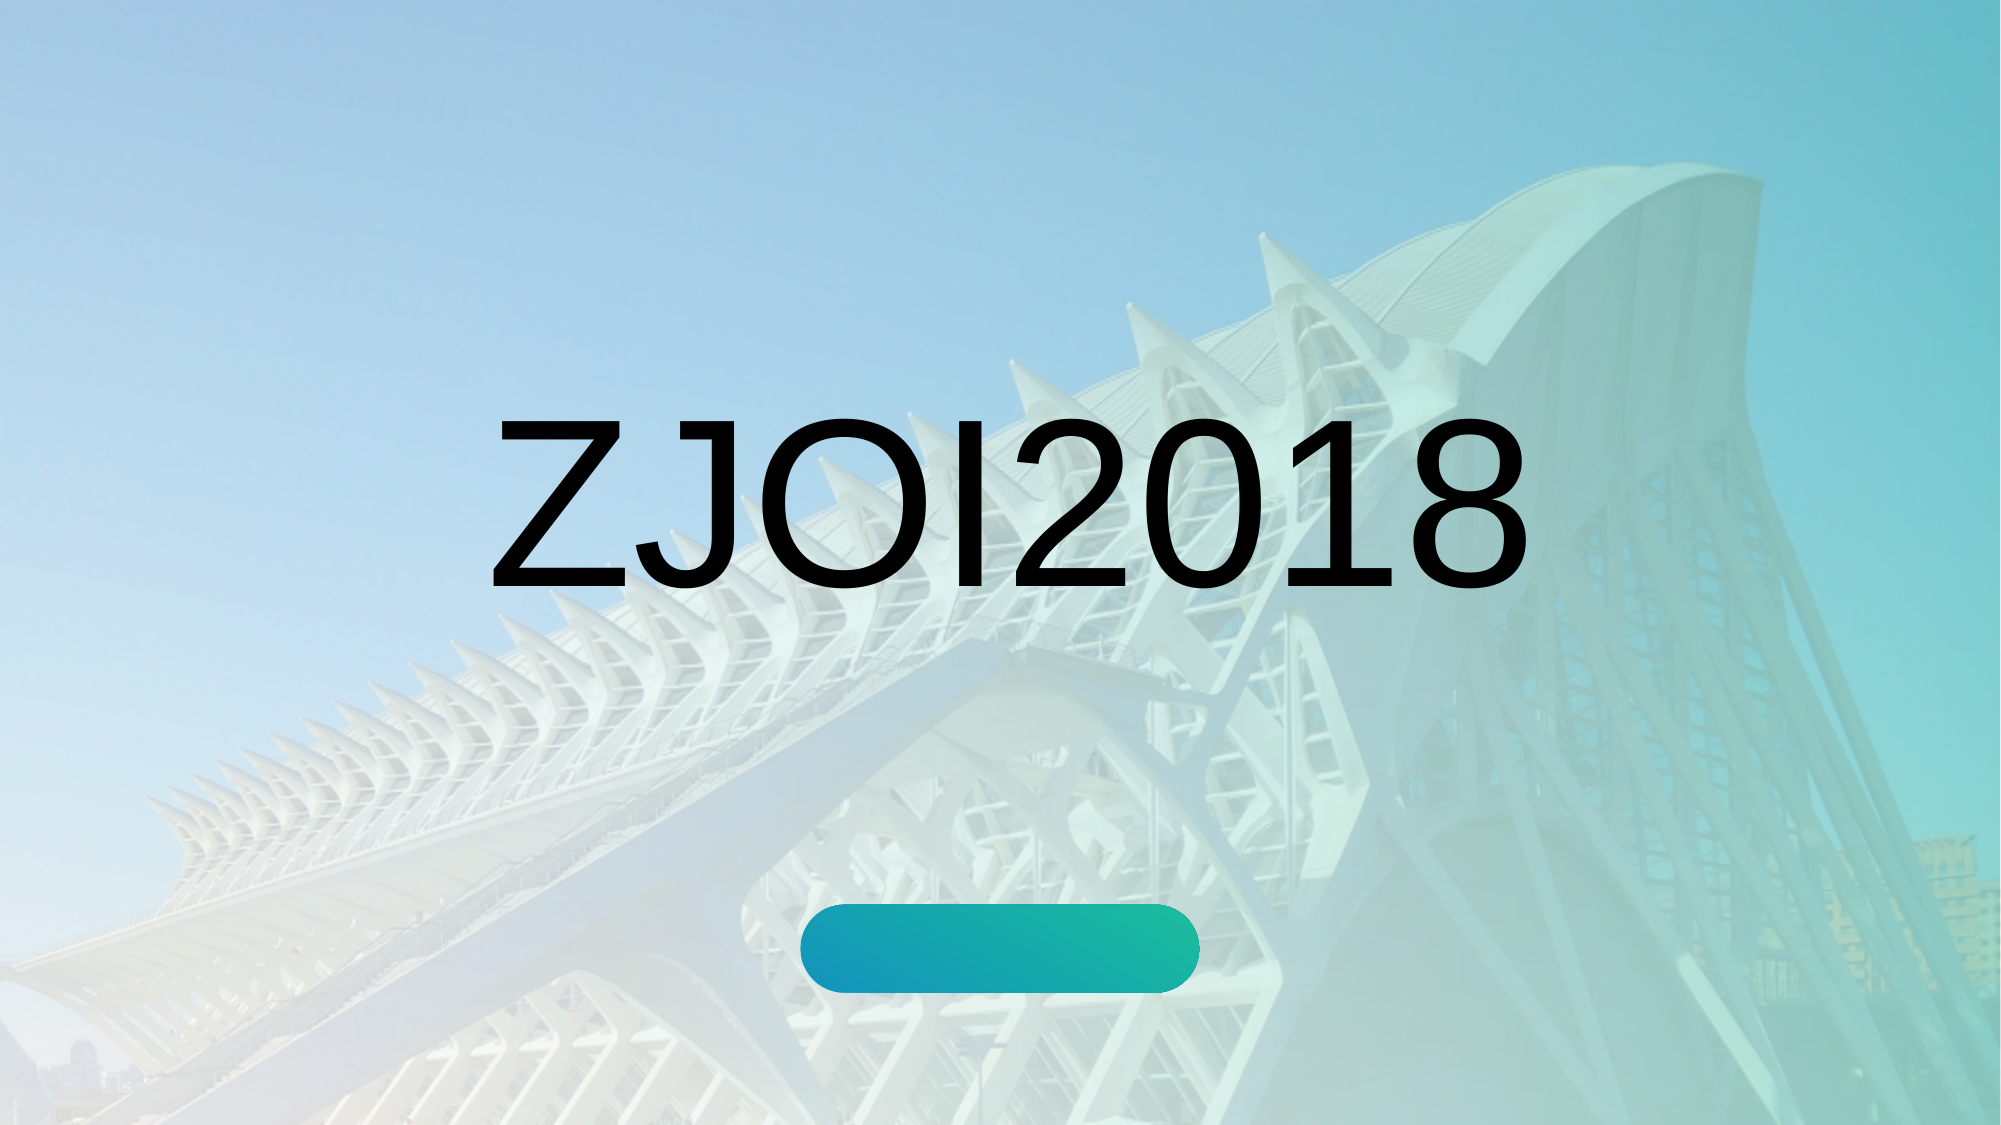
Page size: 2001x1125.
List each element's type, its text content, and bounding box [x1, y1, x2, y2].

title ZJOI2018 [260, 277, 1764, 642]
